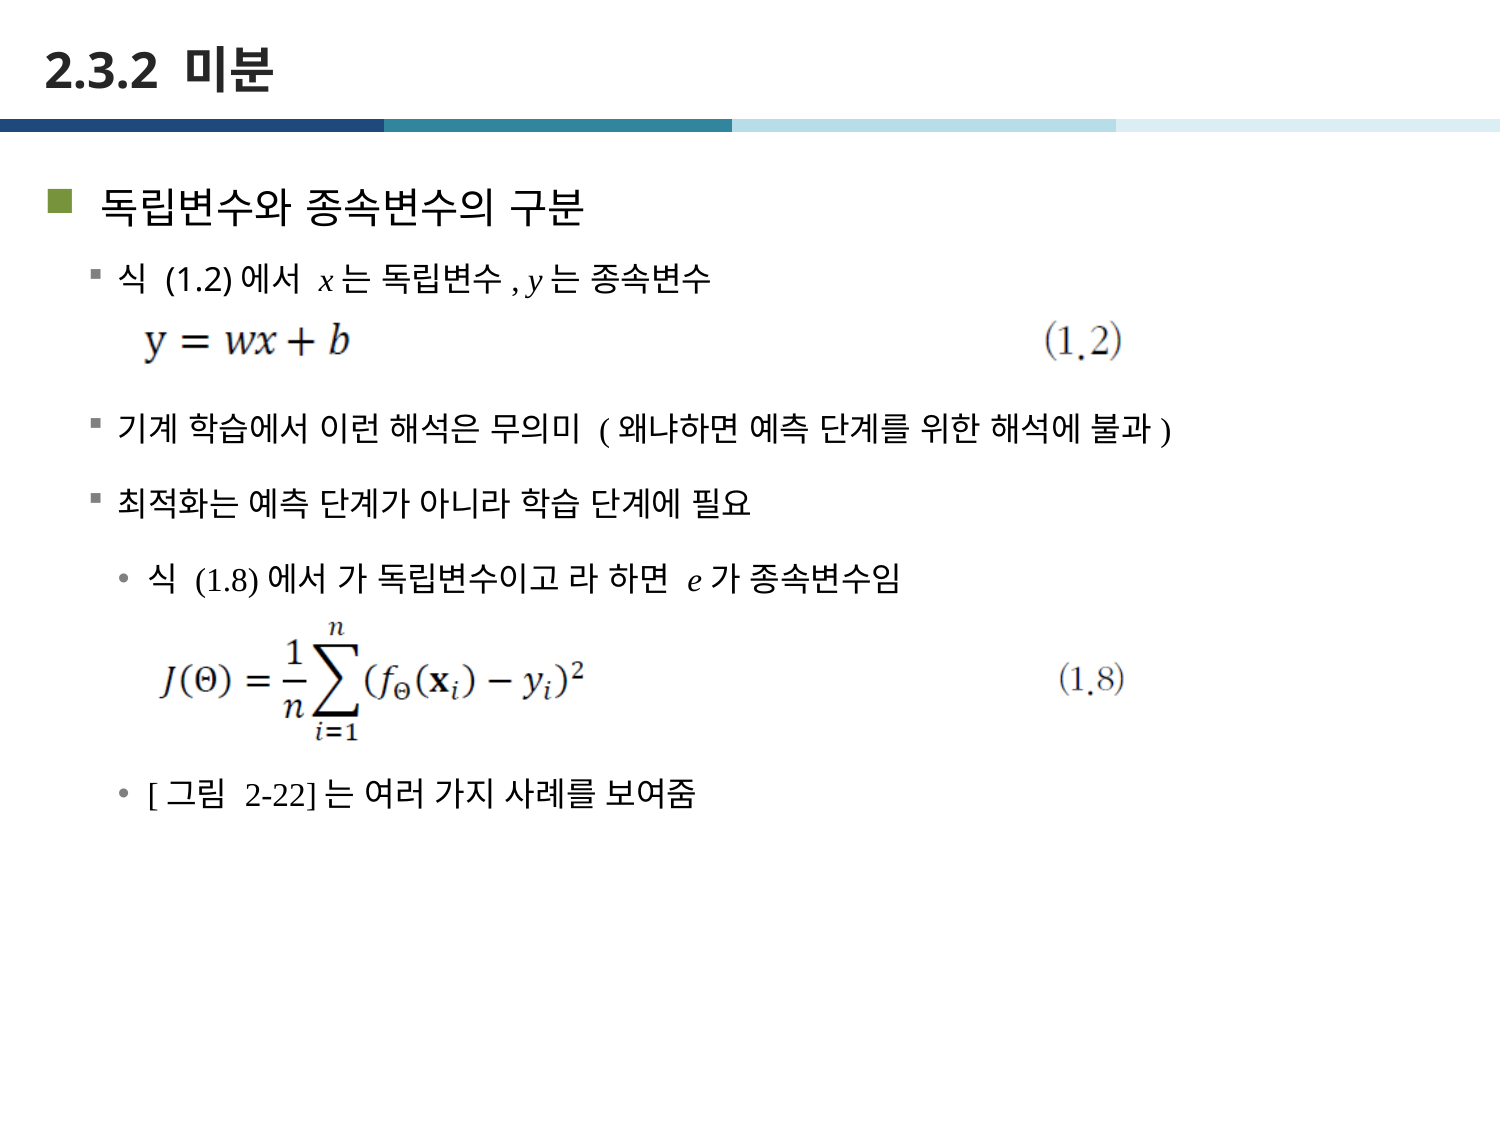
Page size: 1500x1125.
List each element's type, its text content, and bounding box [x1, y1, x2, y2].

picture [156, 609, 1129, 748]
title 2.3.2 미분 [29, 23, 1270, 114]
picture [137, 319, 1127, 368]
